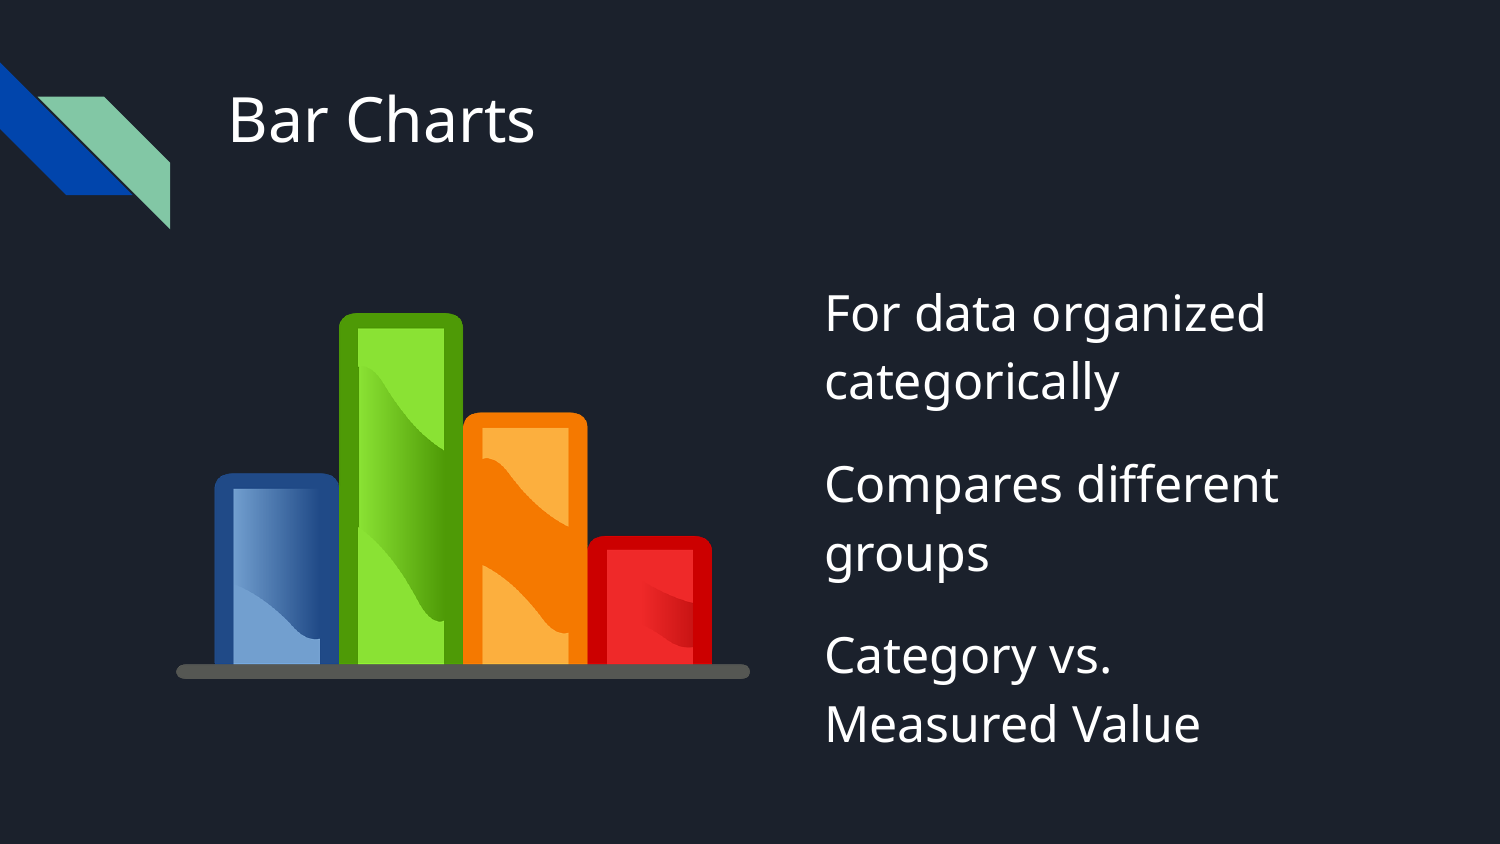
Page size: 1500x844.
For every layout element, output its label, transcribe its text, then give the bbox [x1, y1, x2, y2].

picture [176, 313, 751, 679]
title Bar Charts [212, 64, 1368, 215]
list For data organized categorically Compares different groups Category vs. Measured Value [809, 257, 1368, 735]
